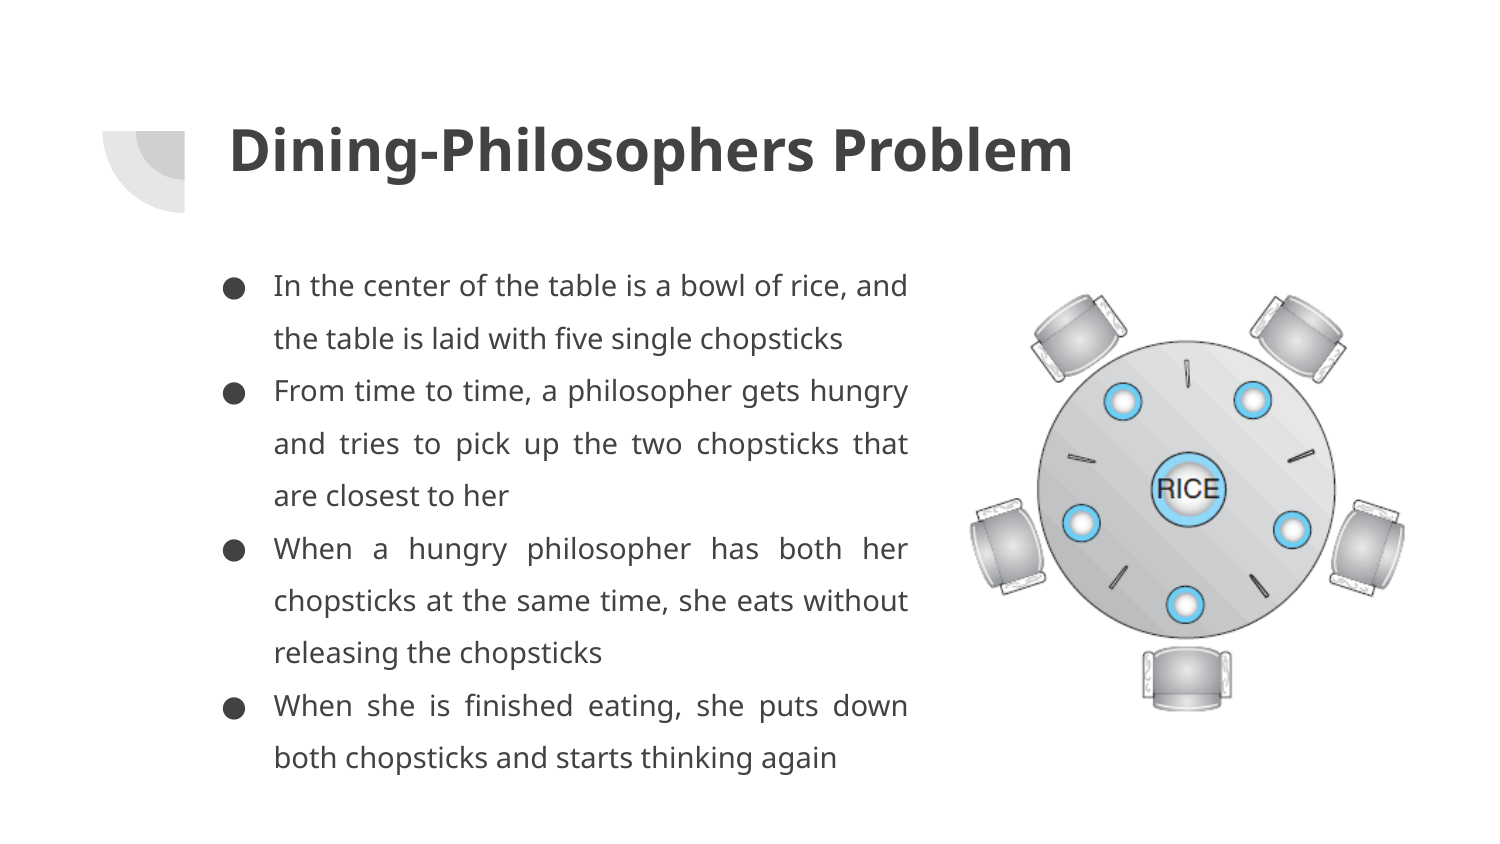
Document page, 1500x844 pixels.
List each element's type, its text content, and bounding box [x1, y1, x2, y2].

title Dining-Philosophers Problem [213, 98, 1368, 263]
picture [838, 274, 1500, 731]
list In the center of the table is a bowl of rice, and the table is laid with five single chopsticks From time to time, a philosopher gets hungry and tries to pick up the two chopsticks that are closest to her When a hungry philosopher has both her chopsticks at the same time, she eats without releasing the chopsticks When she is finished eating, she puts down both chopsticks and starts thinking again [183, 235, 925, 770]
